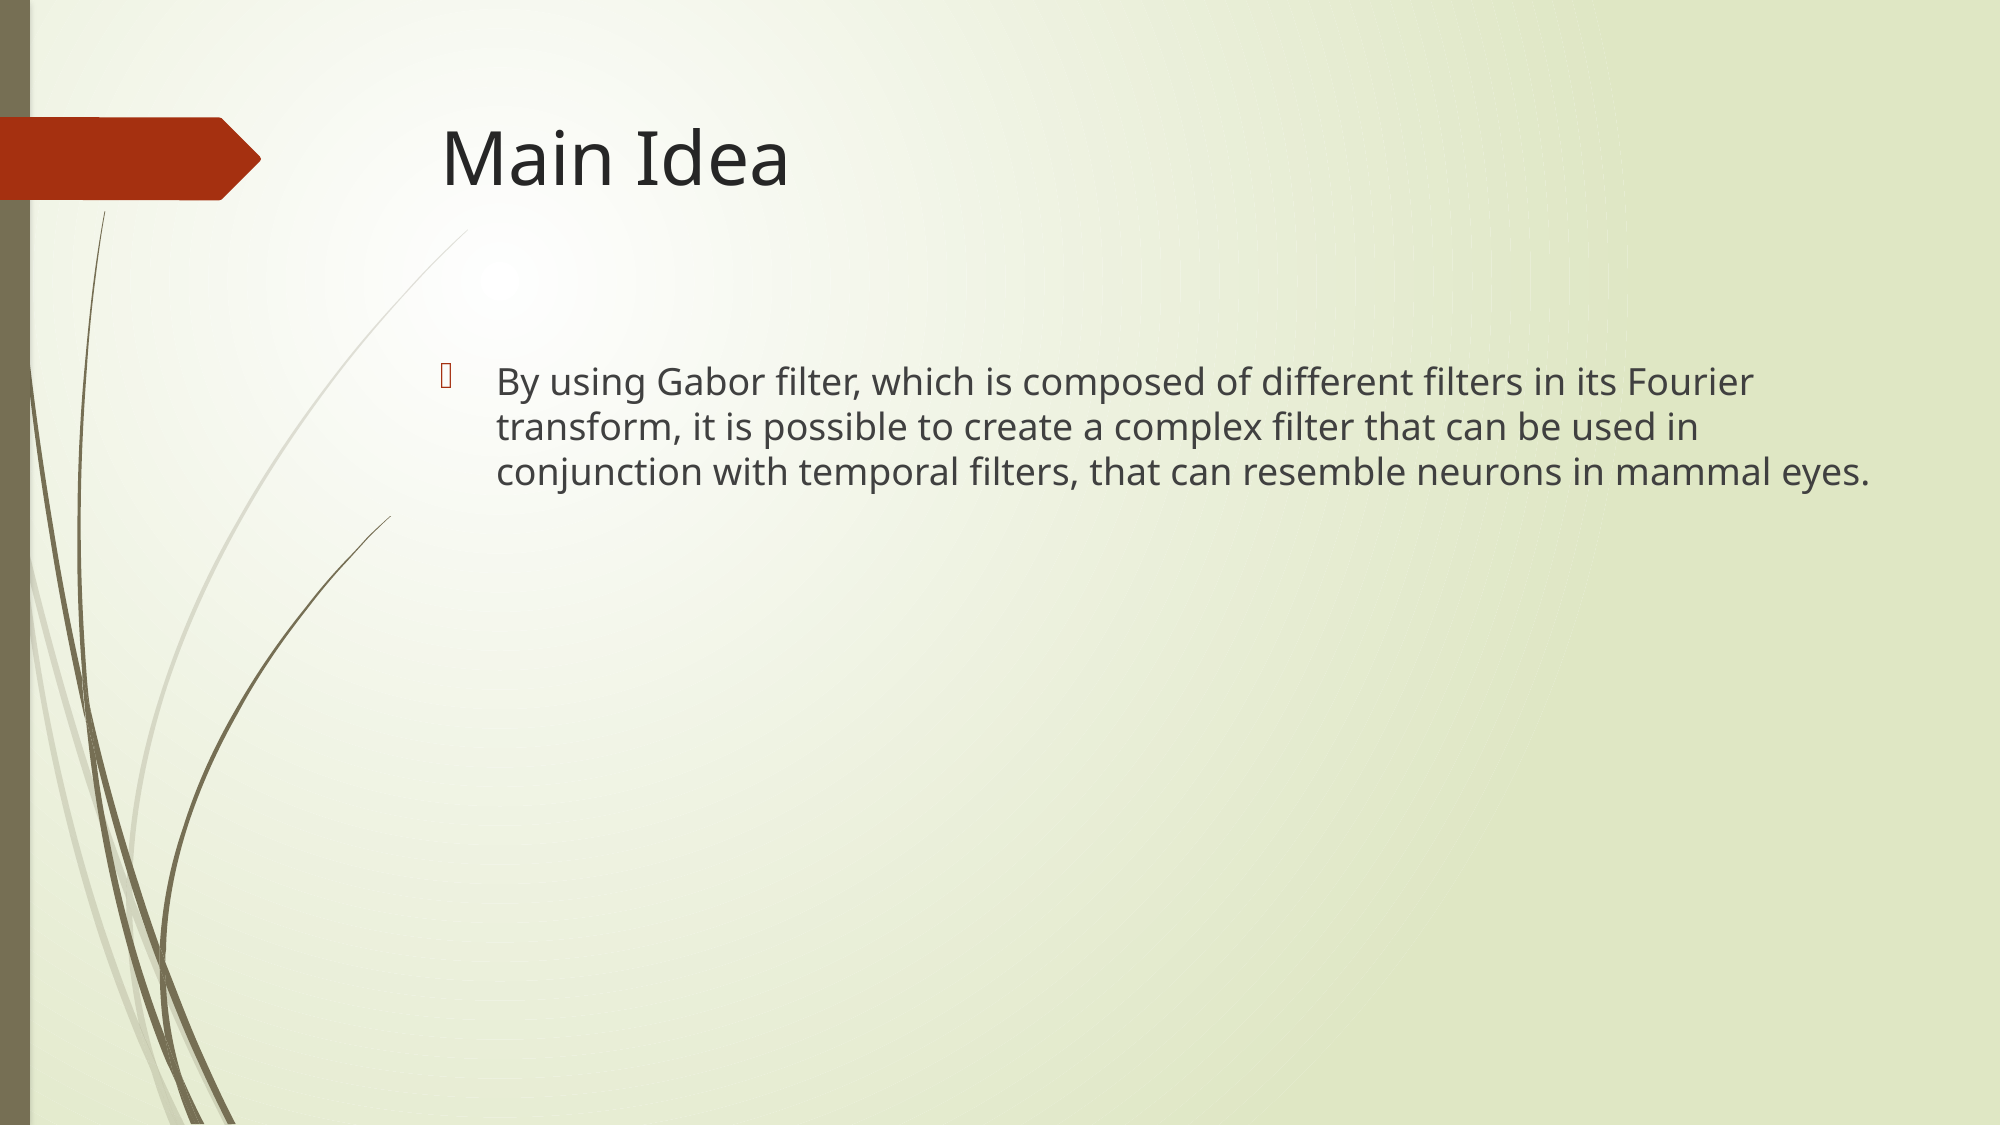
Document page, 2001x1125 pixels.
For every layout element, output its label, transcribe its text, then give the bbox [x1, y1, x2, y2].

title Main Idea [425, 102, 1888, 313]
list By using Gabor filter, which is composed of different filters in its Fourier transform, it is possible to create a complex filter that can be used in conjunction with temporal filters, that can resemble neurons in mammal eyes. [424, 350, 1888, 970]
